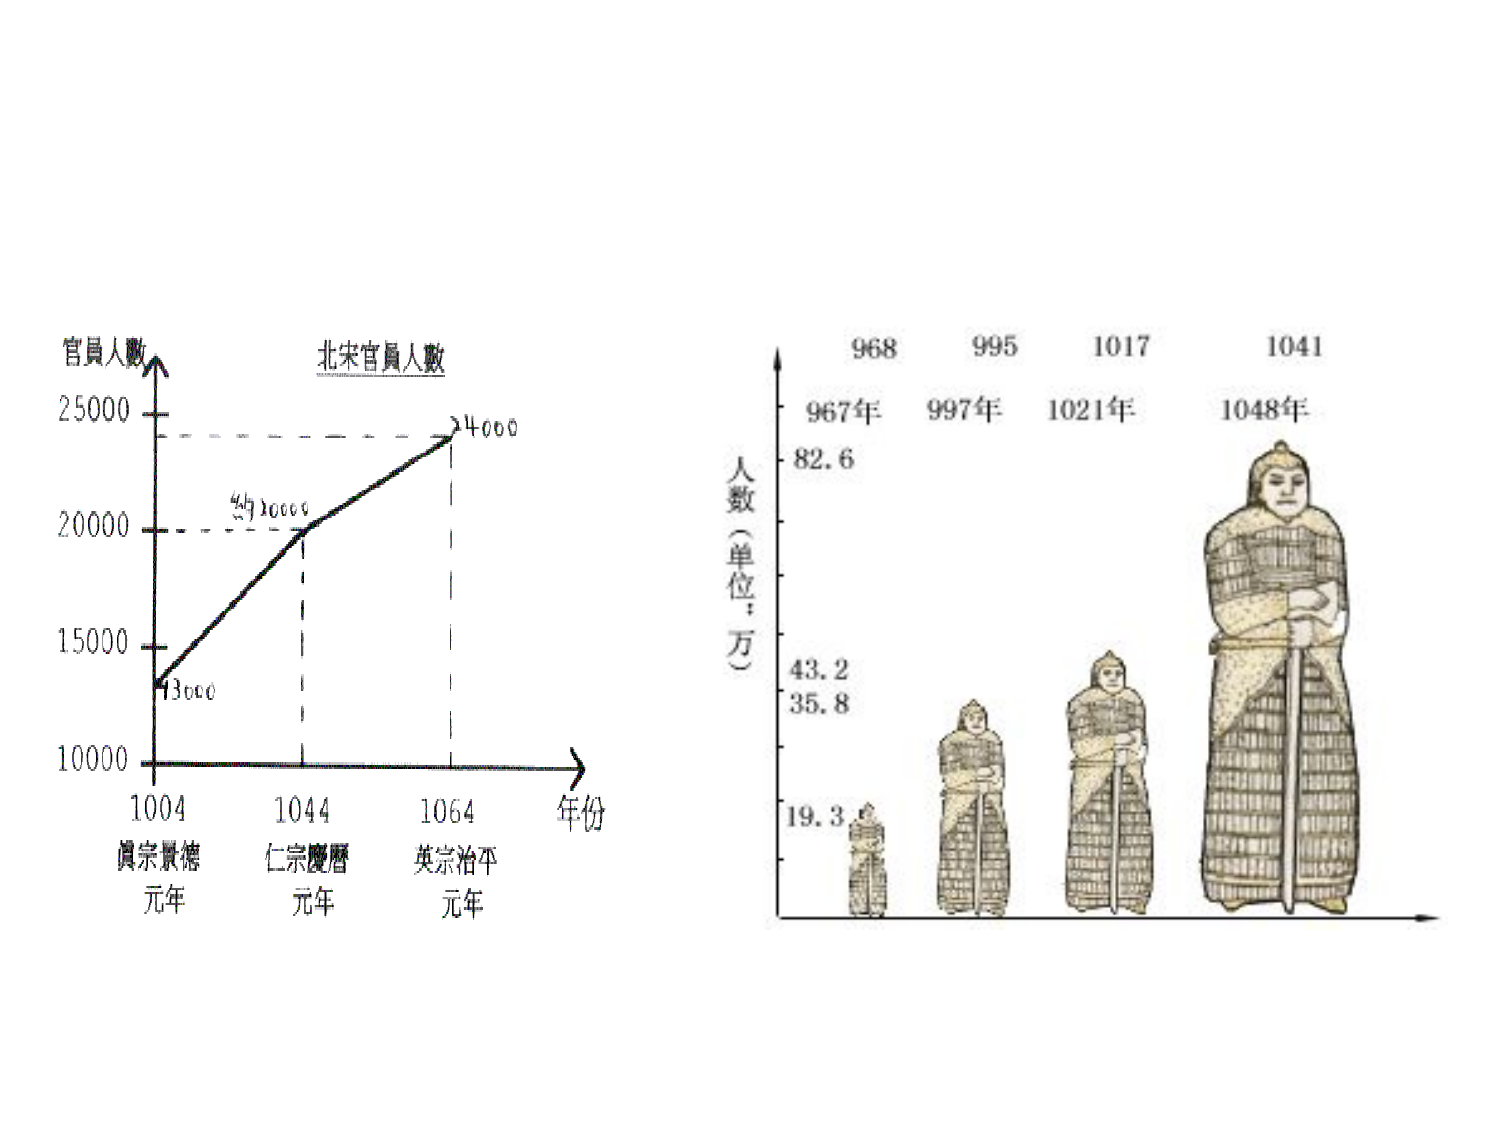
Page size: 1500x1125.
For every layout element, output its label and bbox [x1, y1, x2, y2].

picture [704, 308, 1452, 930]
list [41, 328, 615, 975]
